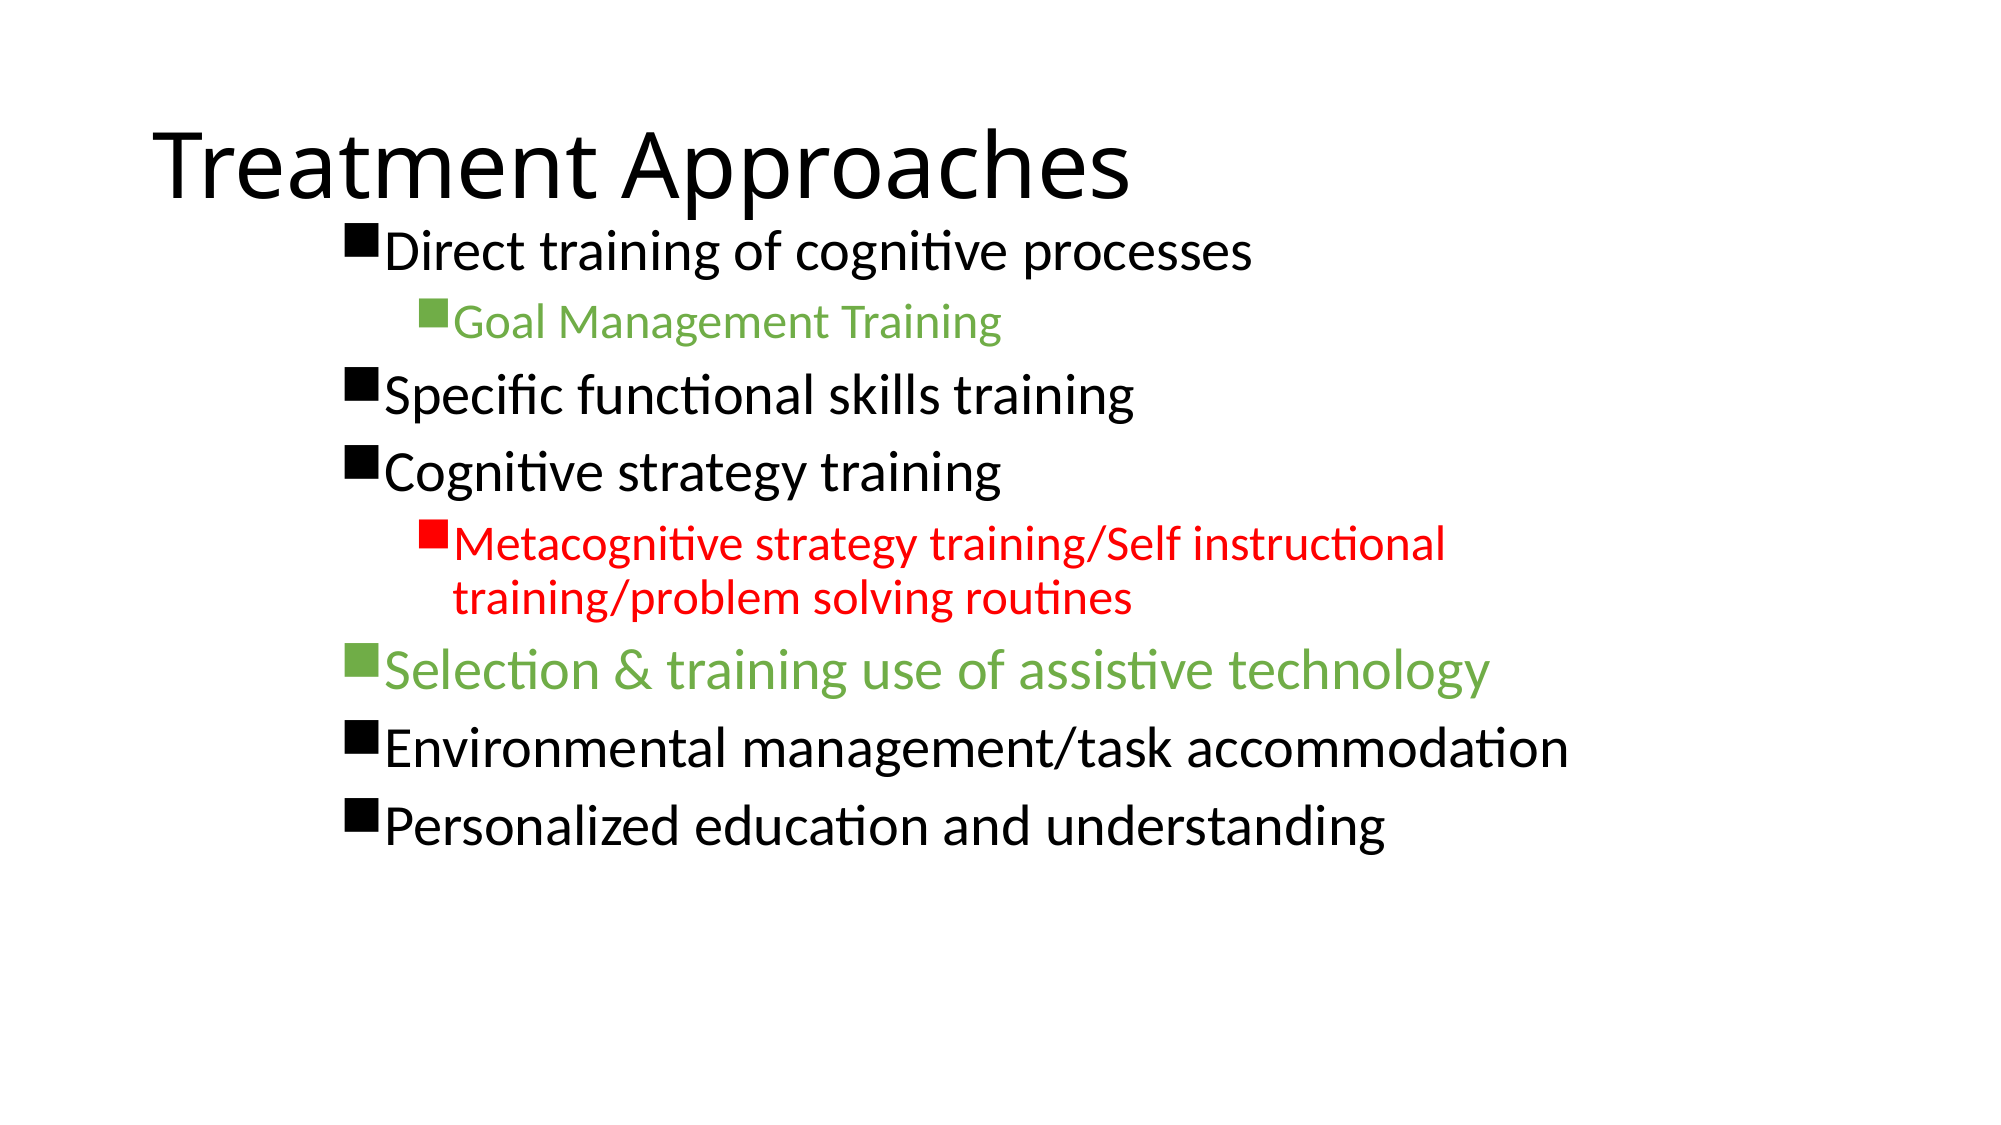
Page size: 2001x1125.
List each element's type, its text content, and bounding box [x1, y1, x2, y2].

title Treatment Approaches [137, 59, 1863, 278]
list Direct training of cognitive processes Goal Management Training Specific functional skills training Cognitive strategy training Metacognitive strategy training/Self instructional training/problem solving routines Selection & training use of assistive technology Environmental management/task accommodation Personalized education and understanding [324, 212, 1675, 1125]
